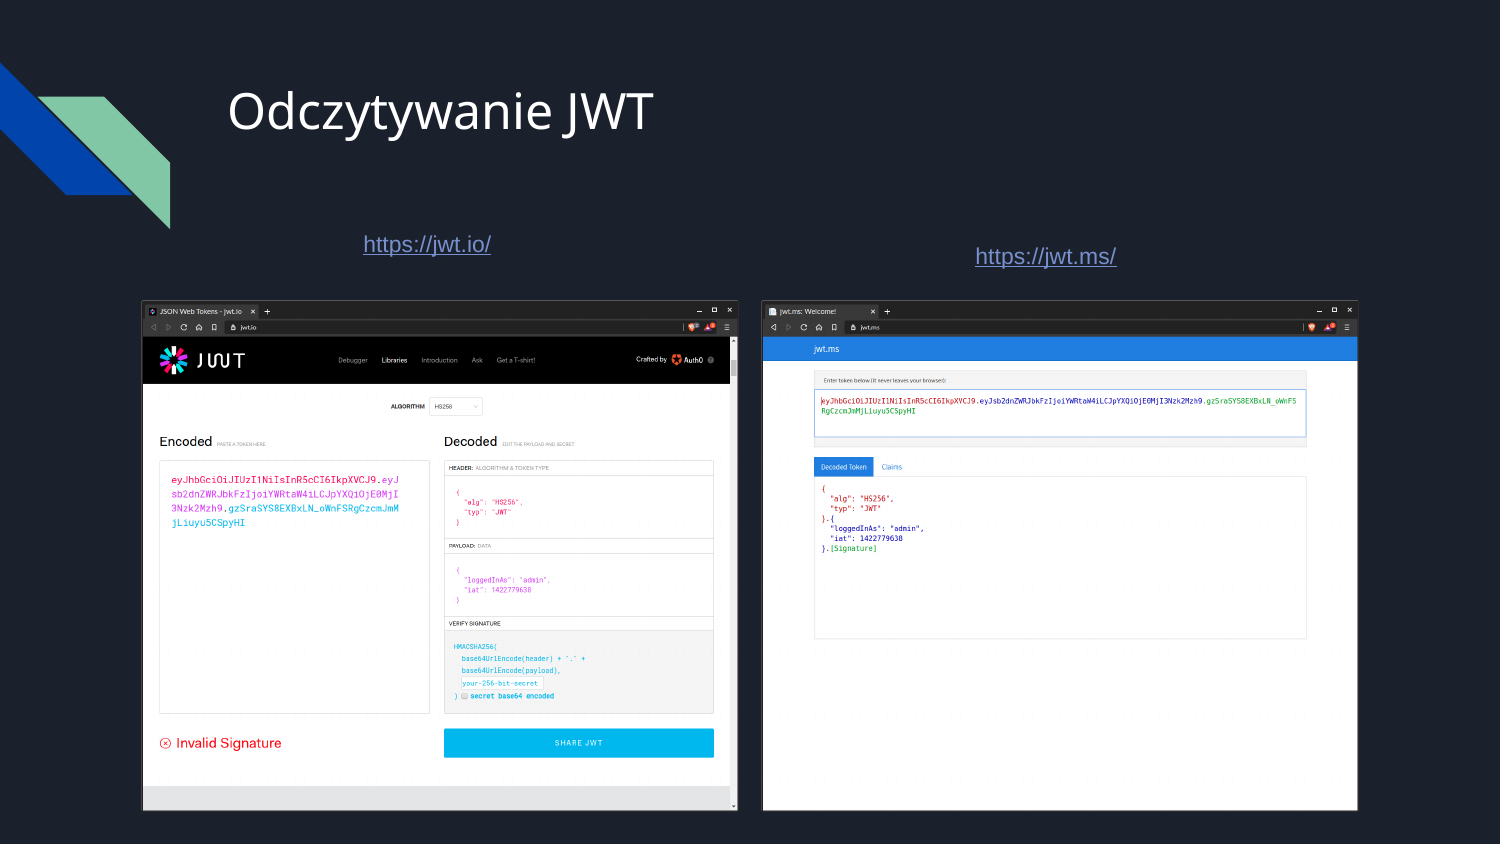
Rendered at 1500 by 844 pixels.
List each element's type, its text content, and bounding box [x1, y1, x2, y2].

text_box https://jwt.io/ [348, 214, 532, 259]
picture [760, 300, 1360, 813]
title Odczytywanie JWT [212, 64, 1368, 215]
picture [140, 300, 740, 813]
text_box https://jwt.ms/ [960, 226, 1144, 271]
